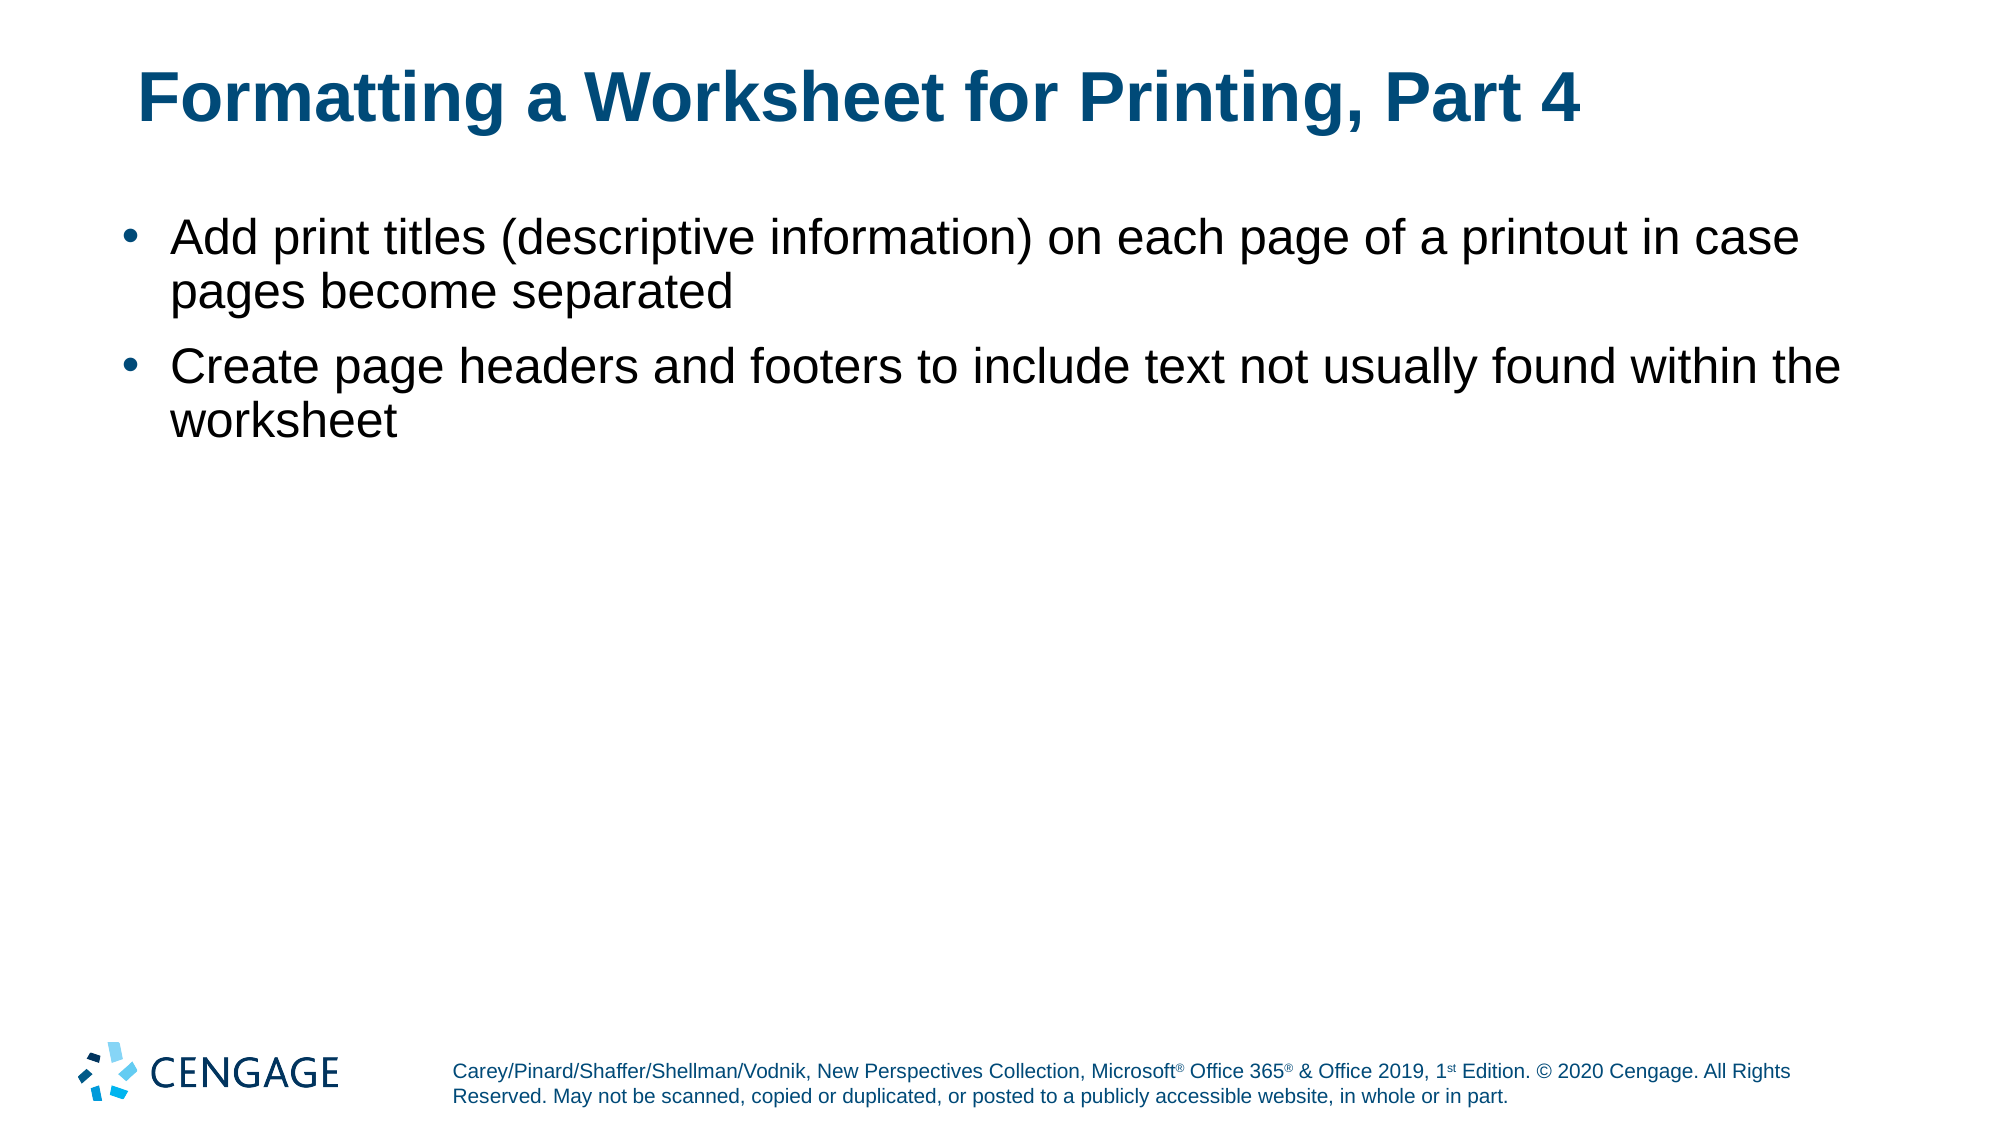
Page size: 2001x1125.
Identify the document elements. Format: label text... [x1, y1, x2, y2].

picture [78, 1042, 338, 1101]
title Formatting a Worksheet for Printing, Part 4 [137, 59, 1863, 171]
list Add print titles (descriptive information) on each page of a printout in case pages become separated Create page headers and footers to include text not usually found within the worksheet [121, 211, 1880, 933]
